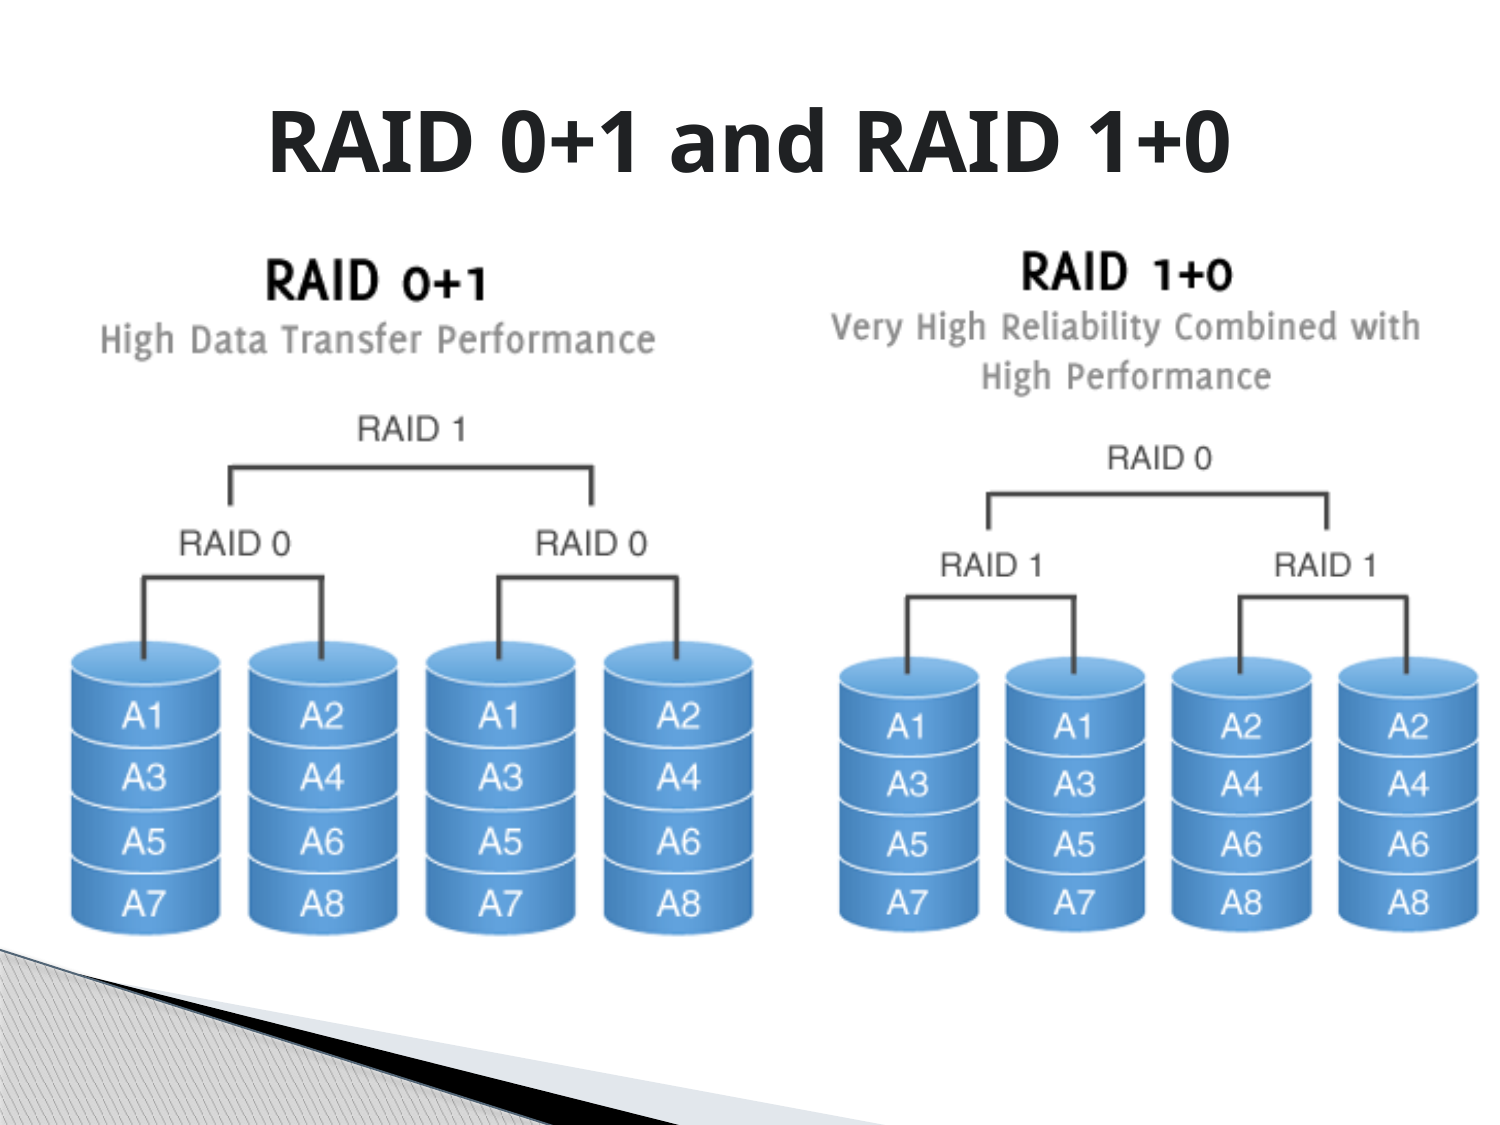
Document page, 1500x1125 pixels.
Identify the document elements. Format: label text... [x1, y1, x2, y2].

title RAID 0+1 and RAID 1+0 [75, 45, 1425, 233]
picture [49, 237, 772, 951]
picture [803, 237, 1500, 951]
